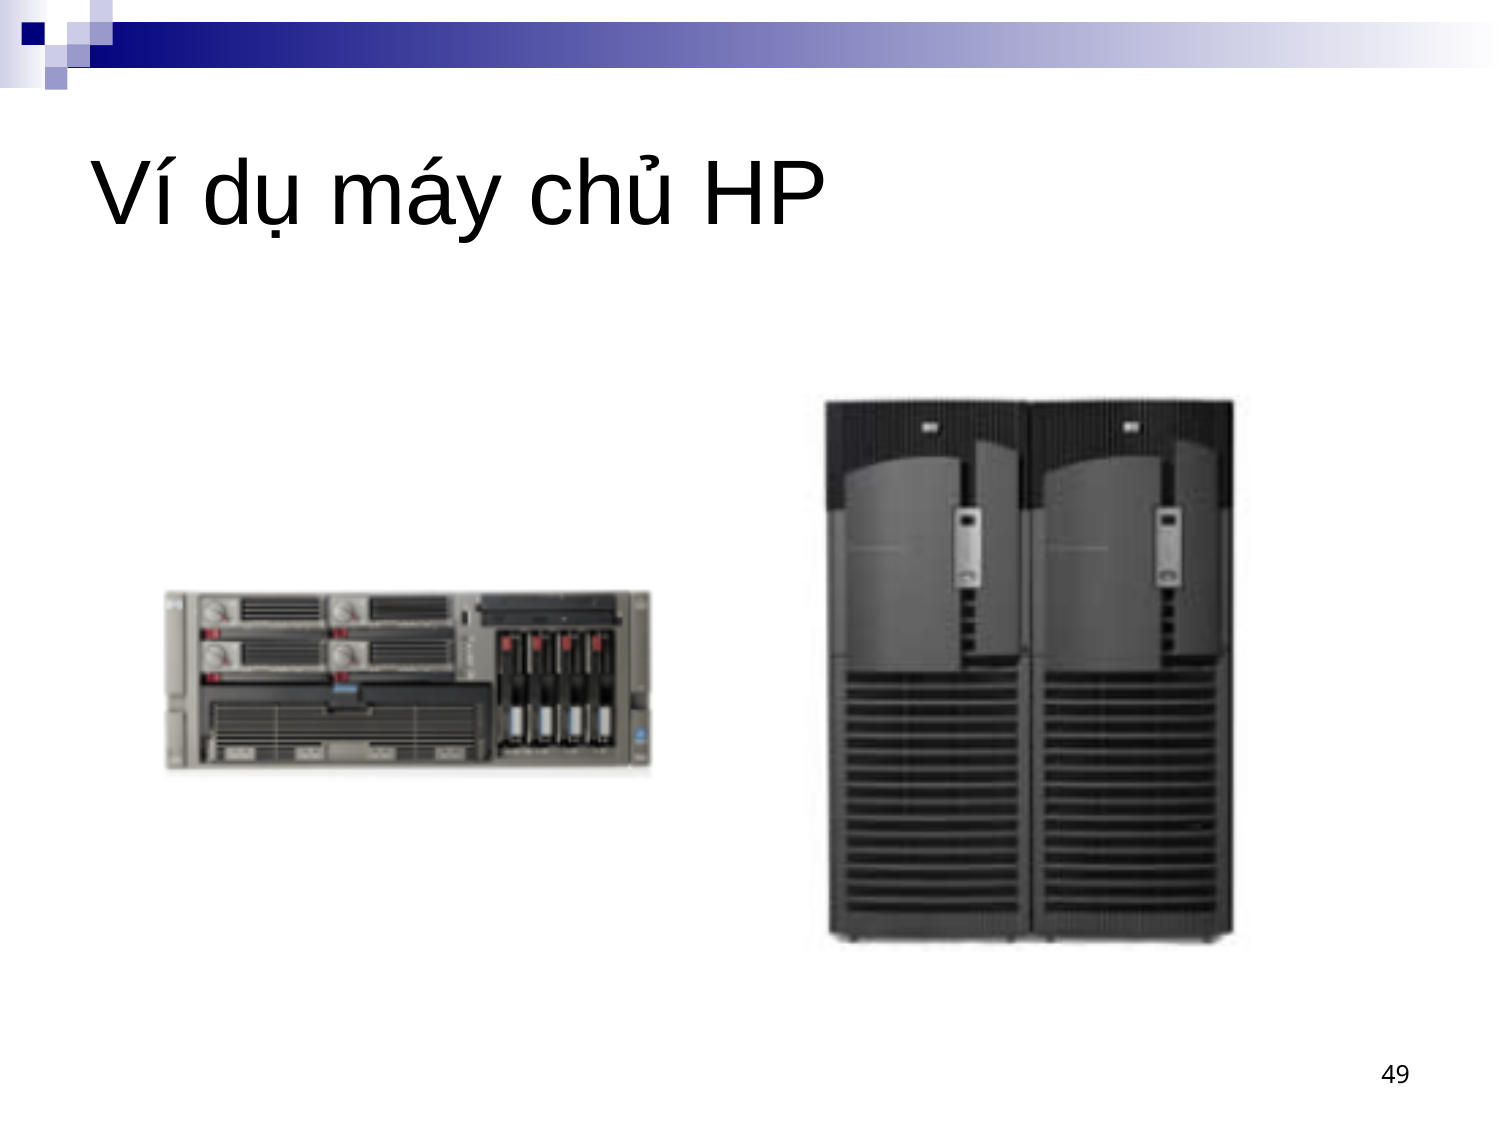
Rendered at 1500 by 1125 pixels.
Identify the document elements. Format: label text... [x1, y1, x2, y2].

slide_number 49 [1074, 1024, 1426, 1101]
title Ví dụ máy chủ HP [74, 74, 1426, 301]
picture [162, 349, 1276, 994]
